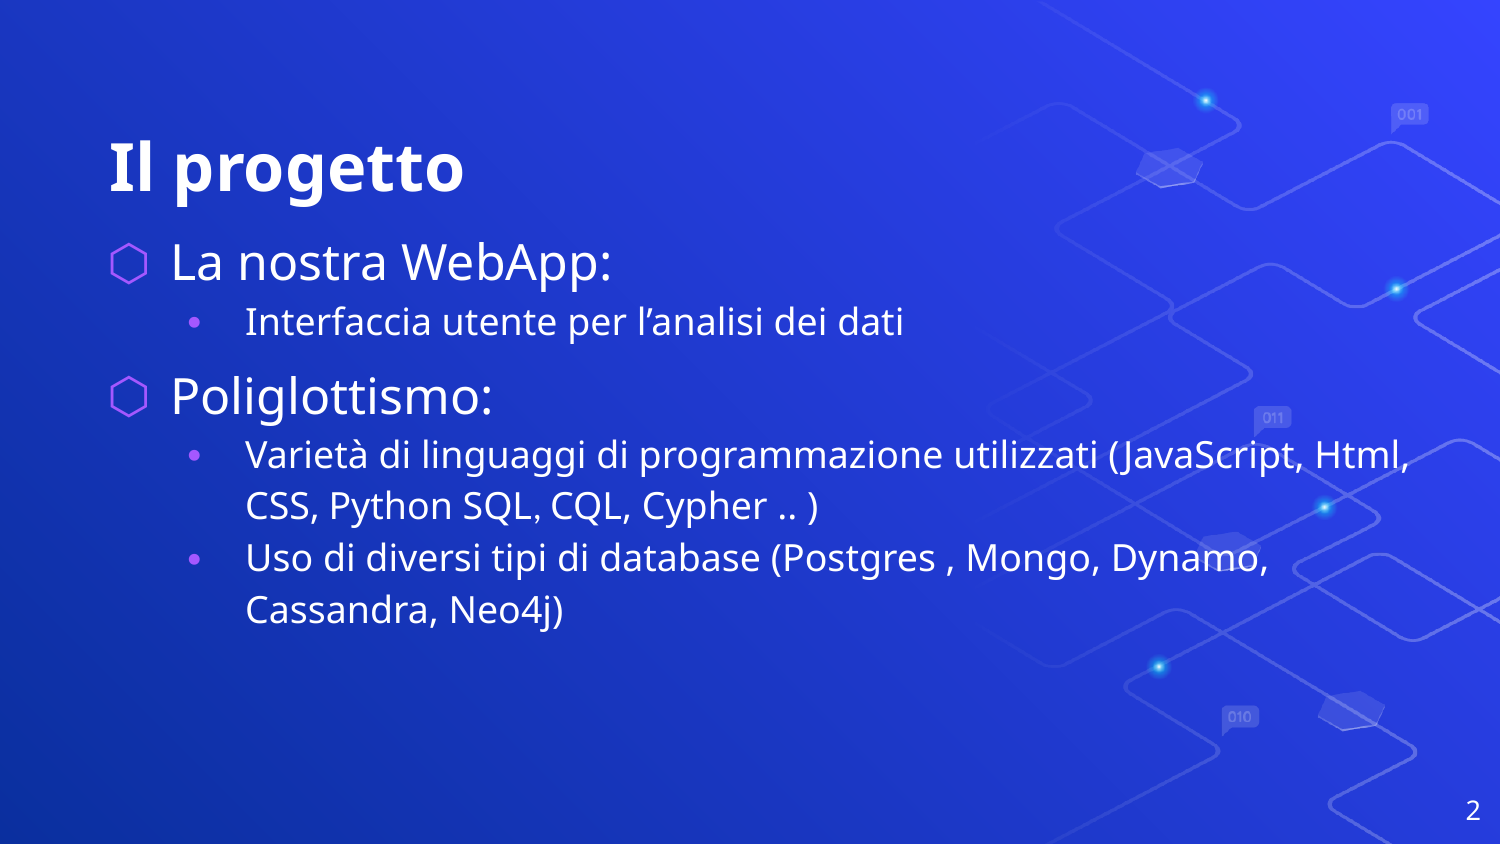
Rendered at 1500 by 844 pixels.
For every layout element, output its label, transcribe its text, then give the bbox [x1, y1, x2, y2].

title Il progetto [109, 40, 549, 221]
picture [0, 0, 1500, 844]
slide_number 2 [1391, 779, 1482, 844]
list La nostra WebApp: Interfaccia utente per l’analisi dei dati Poliglottismo: Varietà di linguaggi di programmazione utilizzati (JavaScript, Html, CSS, Python SQL, CQL, Cypher .. ) Uso di diversi tipi di database (Postgres , Mongo, Dynamo, Cassandra, Neo4j) [95, 221, 1427, 741]
